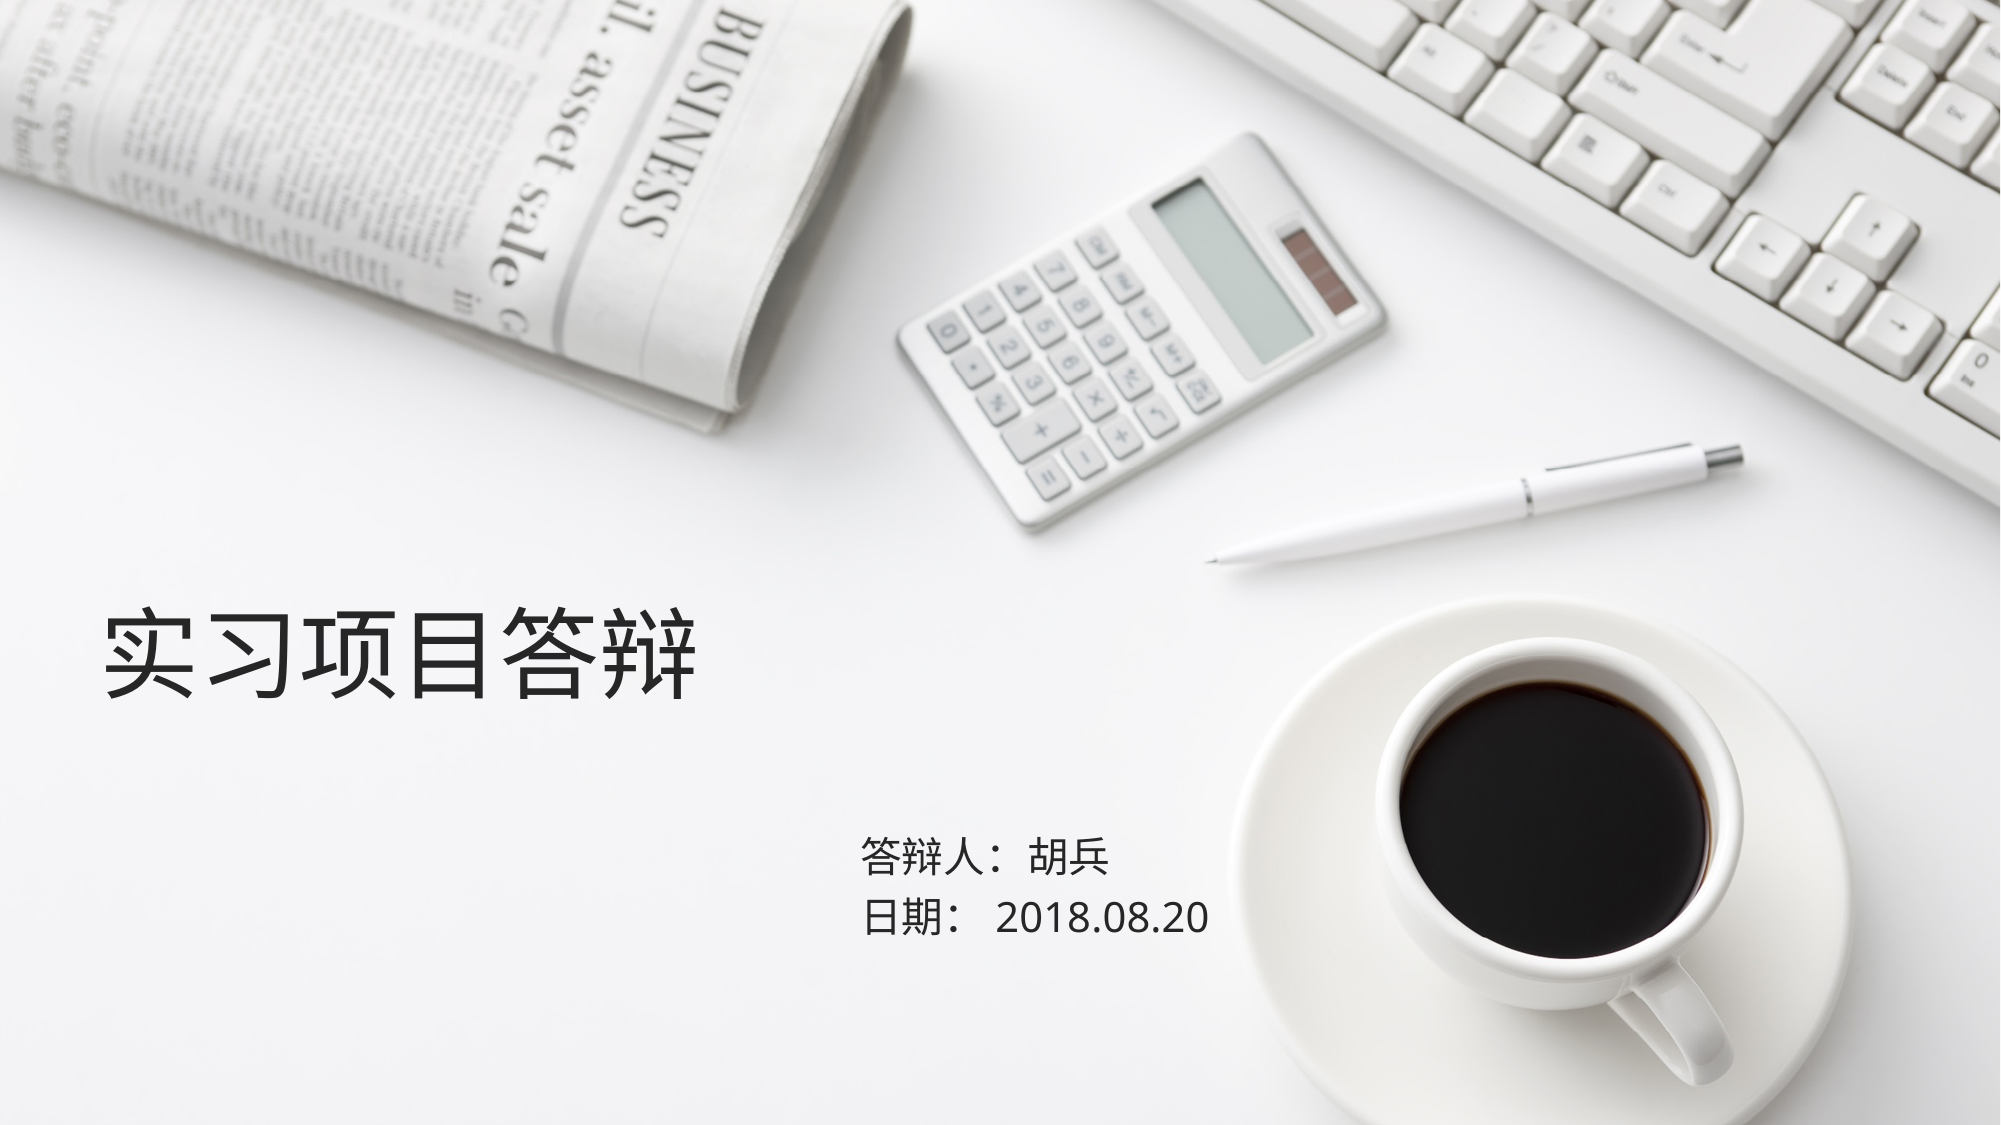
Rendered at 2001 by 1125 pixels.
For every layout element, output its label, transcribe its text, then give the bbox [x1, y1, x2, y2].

text_box 答辩人：胡兵 日期：2018.08.20 [845, 813, 1238, 949]
picture [0, 0, 2001, 1125]
text_box 实习项目答辩 [84, 584, 1238, 719]
